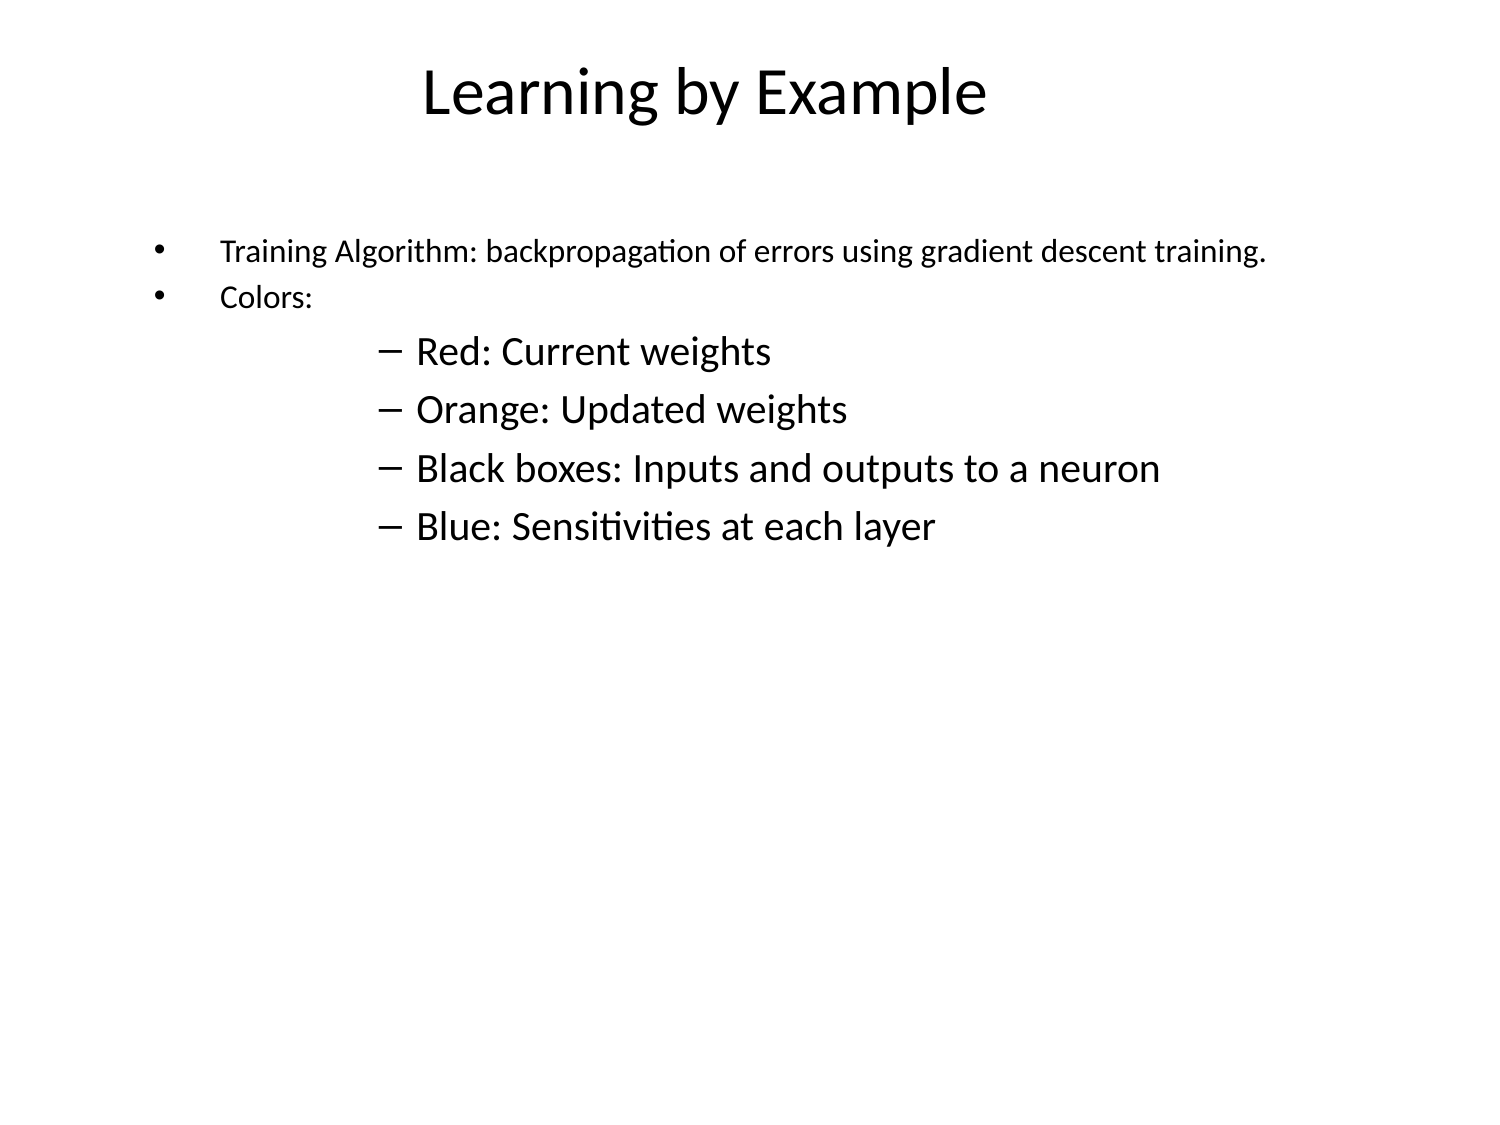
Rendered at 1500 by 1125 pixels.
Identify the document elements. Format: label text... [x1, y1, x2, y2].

title Learning by Example [55, 39, 1356, 136]
list Training Algorithm: backpropagation of errors using gradient descent training. Colors: Red: Current weights Orange: Updated weights Black boxes: Inputs and outputs to a neuron Blue: Sensitivities at each layer [138, 221, 1443, 982]
